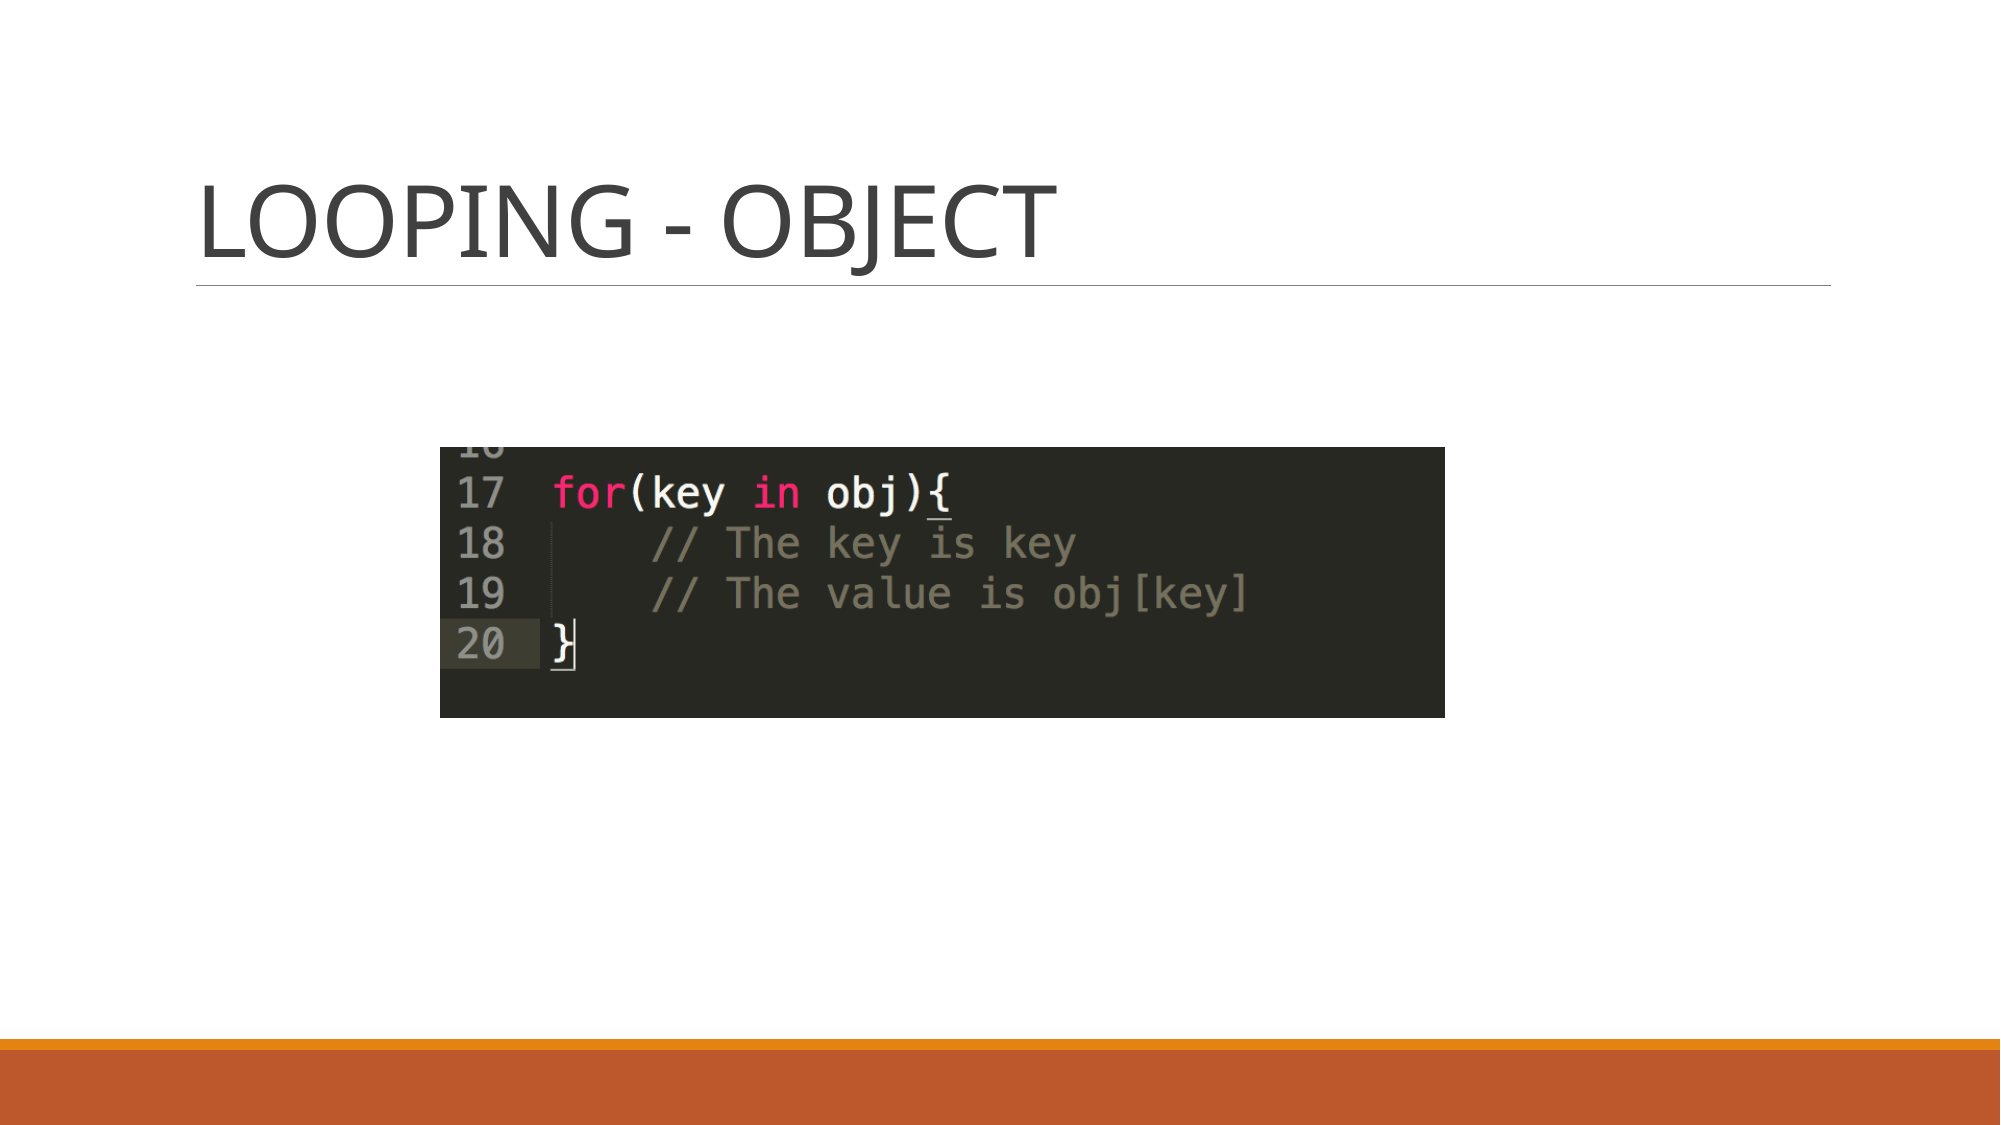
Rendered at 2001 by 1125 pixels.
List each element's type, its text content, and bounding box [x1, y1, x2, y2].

title LOOPING - OBJECT [180, 47, 1830, 285]
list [439, 447, 1445, 719]
